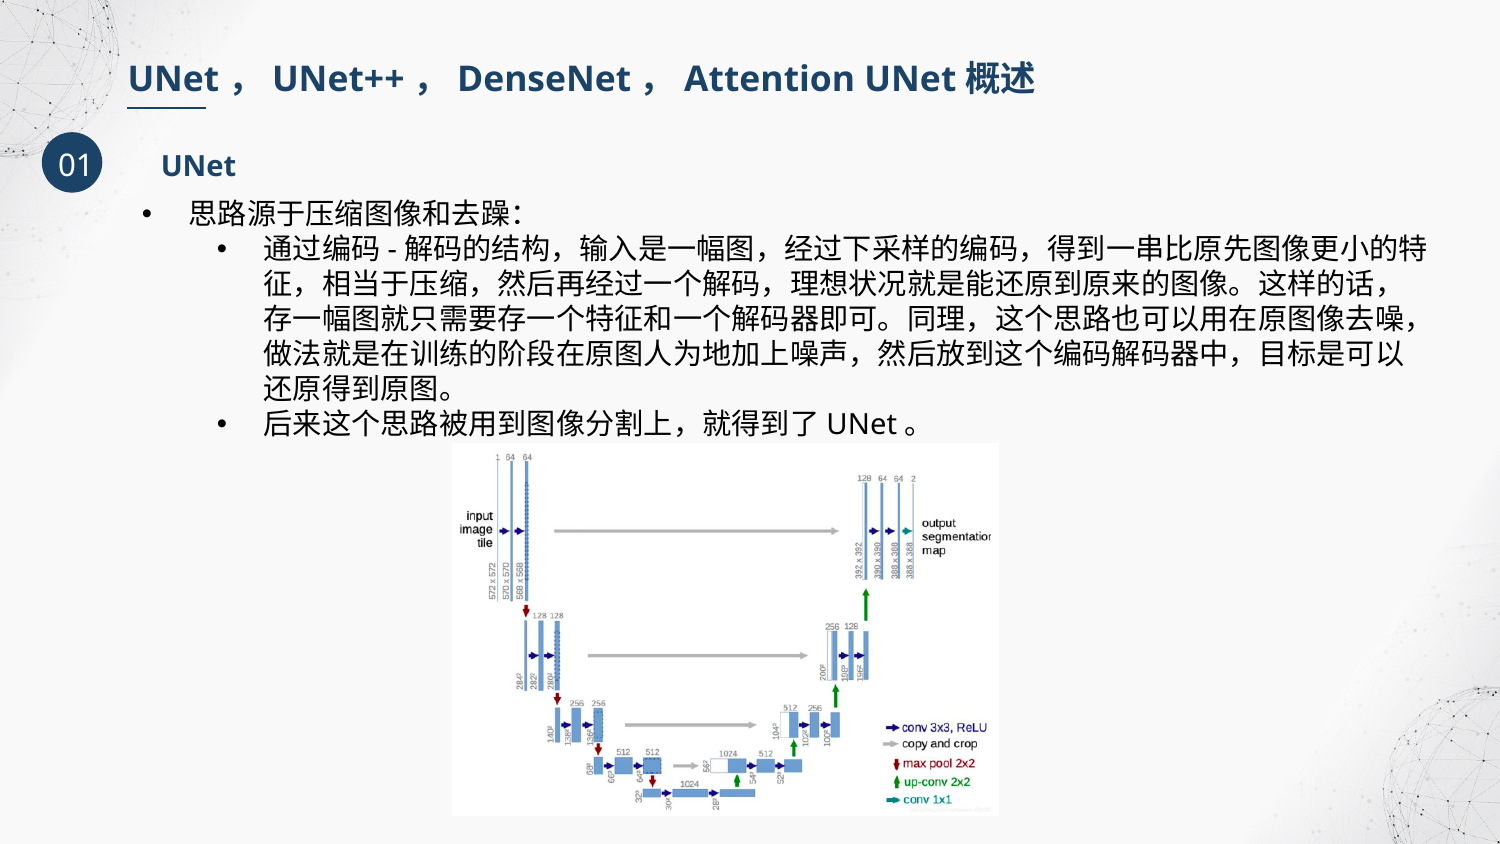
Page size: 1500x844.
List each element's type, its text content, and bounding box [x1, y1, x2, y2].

text_box UNet，UNet++，DenseNet，Attention UNet概述 [116, 50, 1282, 105]
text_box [35, 132, 246, 193]
picture [0, 0, 1500, 844]
text_box 思路源于压缩图像和去躁： 通过编码-解码的结构，输入是一幅图，经过下采样的编码，得到一串比原先图像更小的特征，相当于压缩，然后再经过一个解码，理想状况就是能还原到原来的图像。这样的话，存一幅图就只需要存一个特征和一个解码器即可。同理，这个思路也可以用在原图像去噪，做法就是在训练的阶段在原图人为地加上噪声，然后放到这个编码解码器中，目标是可以还原得到原图。 后来这个思路被用到图像分割上，就得到了UNet。 [127, 188, 1447, 448]
